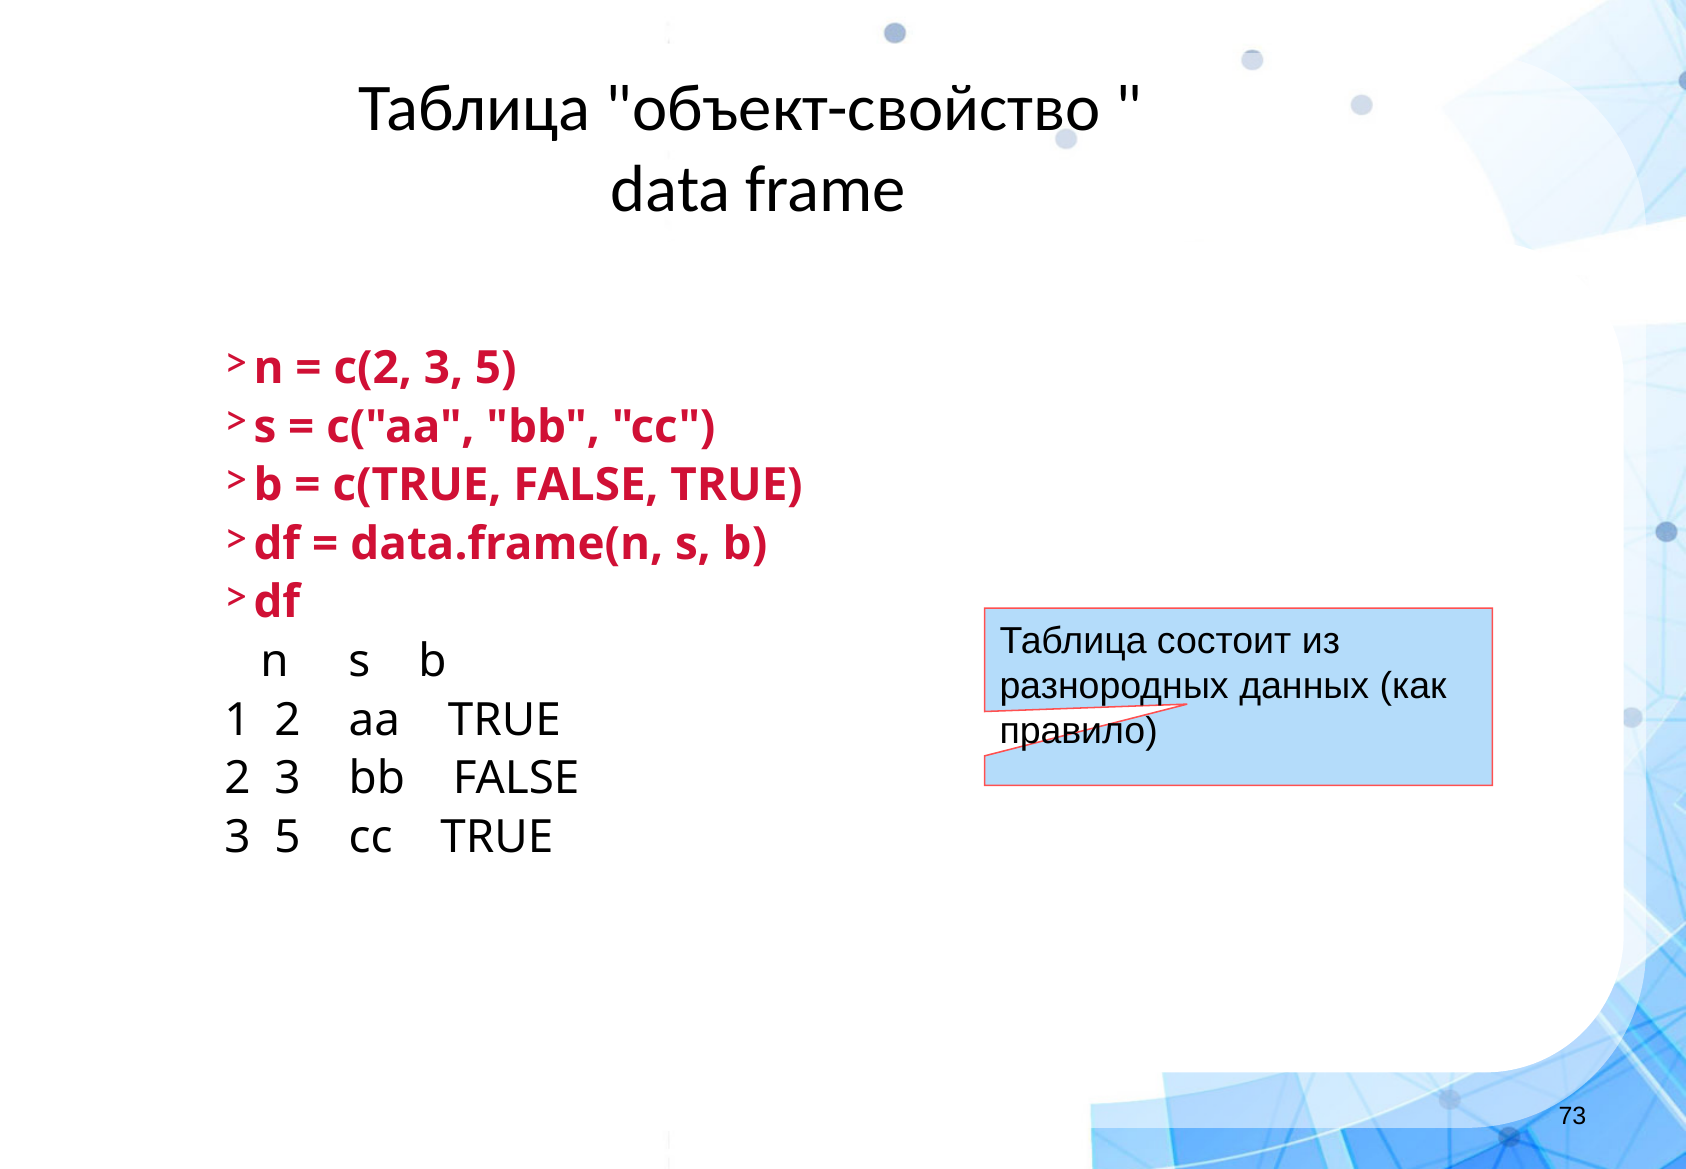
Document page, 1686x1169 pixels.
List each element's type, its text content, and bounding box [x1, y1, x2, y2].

picture [0, 0, 1686, 1169]
text_box [39, 60, 1647, 1128]
text_box ‹#› [1492, 1083, 1602, 1146]
list n = c(2, 3, 5) s = c("aa", "bb", "cc") b = c(TRUE, FALSE, TRUE) df = data.frame(n, s, b) df n s b 1 2 aa TRUE 2 3 bb FALSE 3 5 cc TRUE [209, 336, 1308, 904]
title Таблица "объект-свойство " data frame [0, 46, 1518, 242]
text_box Таблица состоит из разнородных данных (как правило) [984, 608, 1493, 786]
